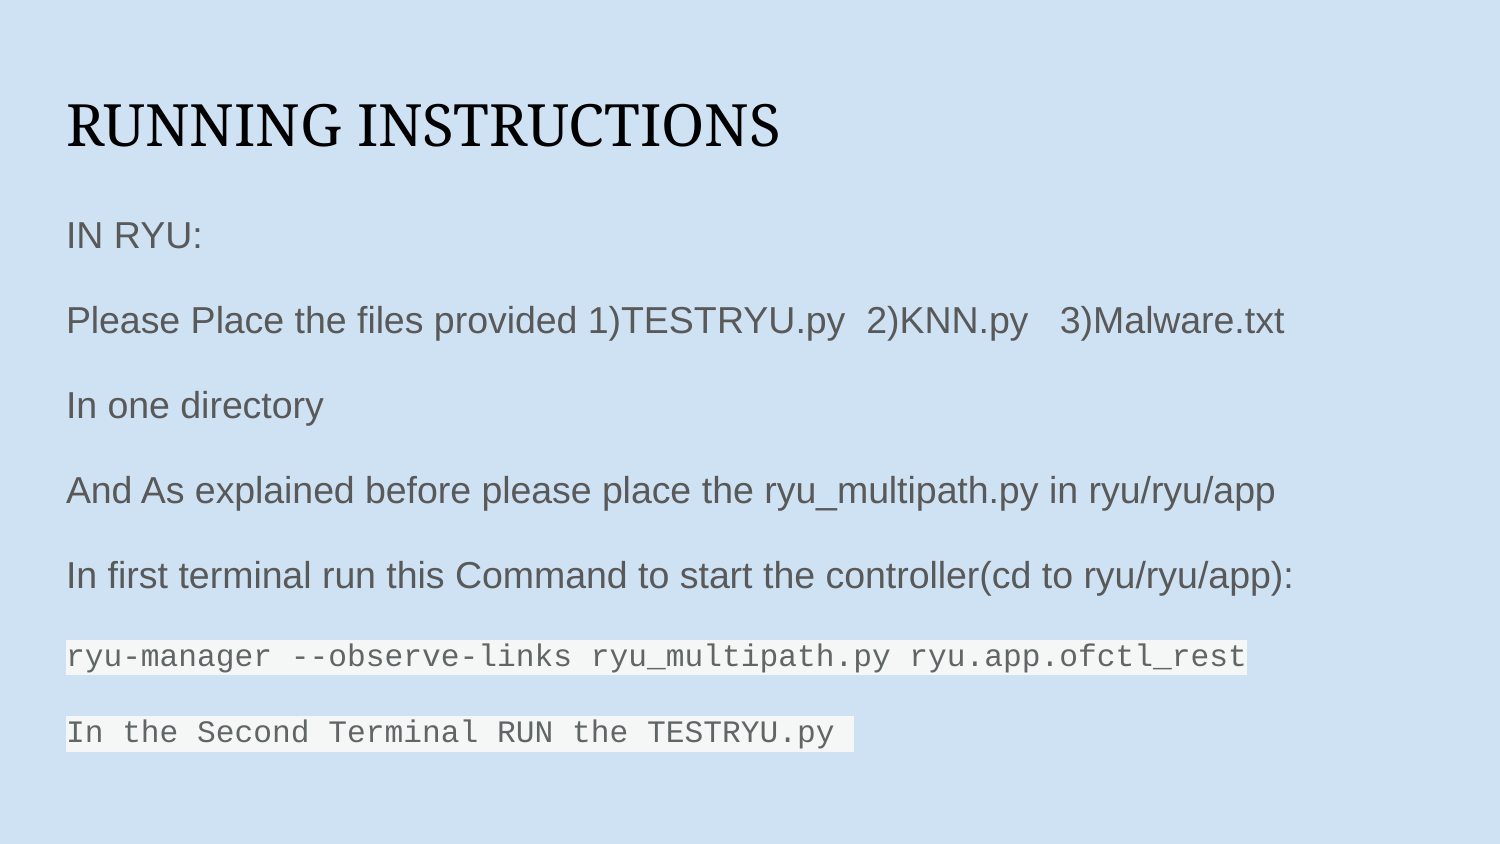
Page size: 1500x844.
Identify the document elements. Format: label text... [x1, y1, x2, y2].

title RUNNING INSTRUCTIONS [51, 72, 1449, 167]
list IN RYU: Please Place the files provided 1)TESTRYU.py 2)KNN.py 3)Malware.txt In one directory And As explained before please place the ryu_multipath.py in ryu/ryu/app In first terminal run this Command to start the controller(cd to ryu/ryu/app): ryu-manager --observe-links ryu_multipath.py ryu.app.ofctl_rest In the Second Terminal RUN the TESTRYU.py [51, 189, 1449, 750]
